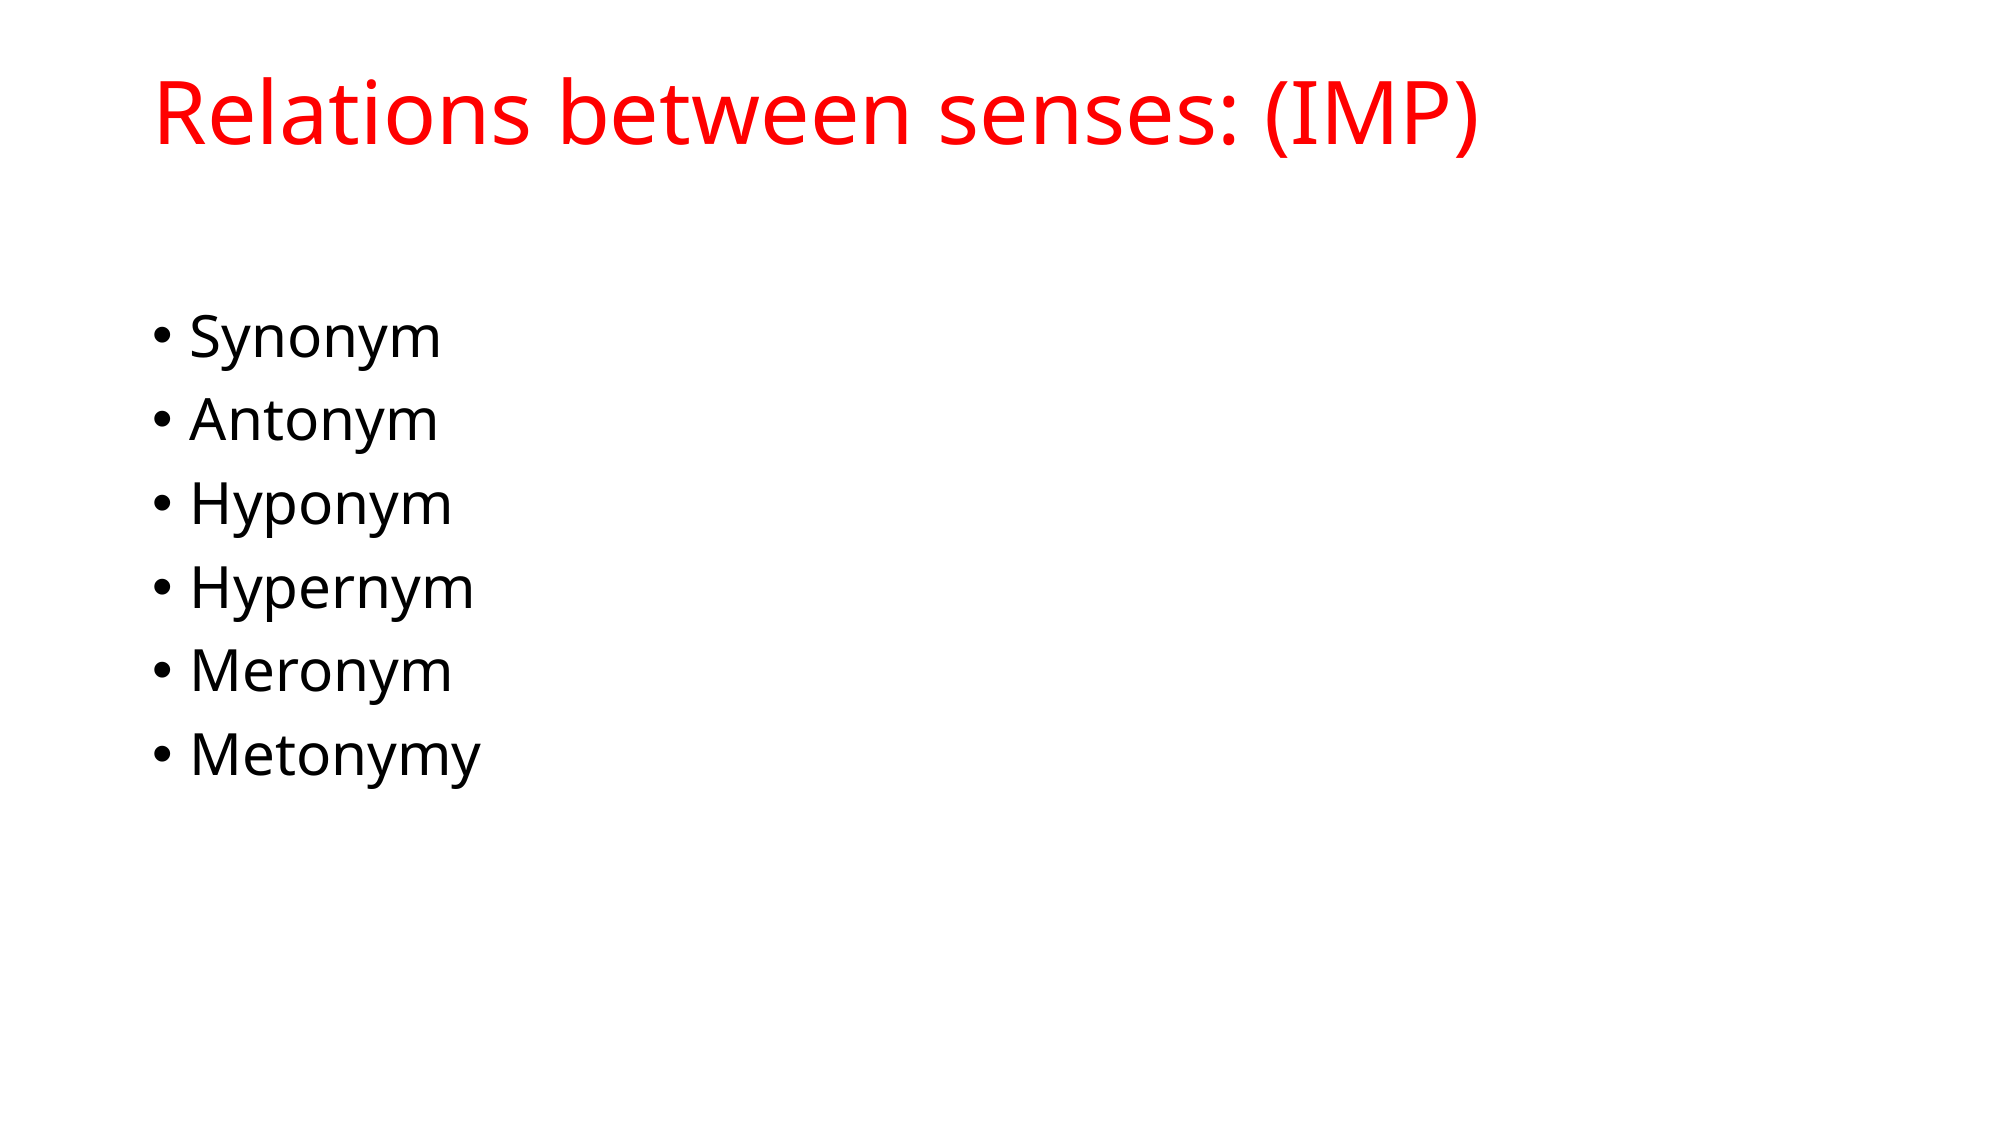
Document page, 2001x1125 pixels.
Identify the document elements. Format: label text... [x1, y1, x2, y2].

title Relations between senses: (IMP) [137, 59, 1863, 278]
list Synonym Antonym Hyponym Hypernym Meronym Metonymy [137, 299, 1863, 1014]
